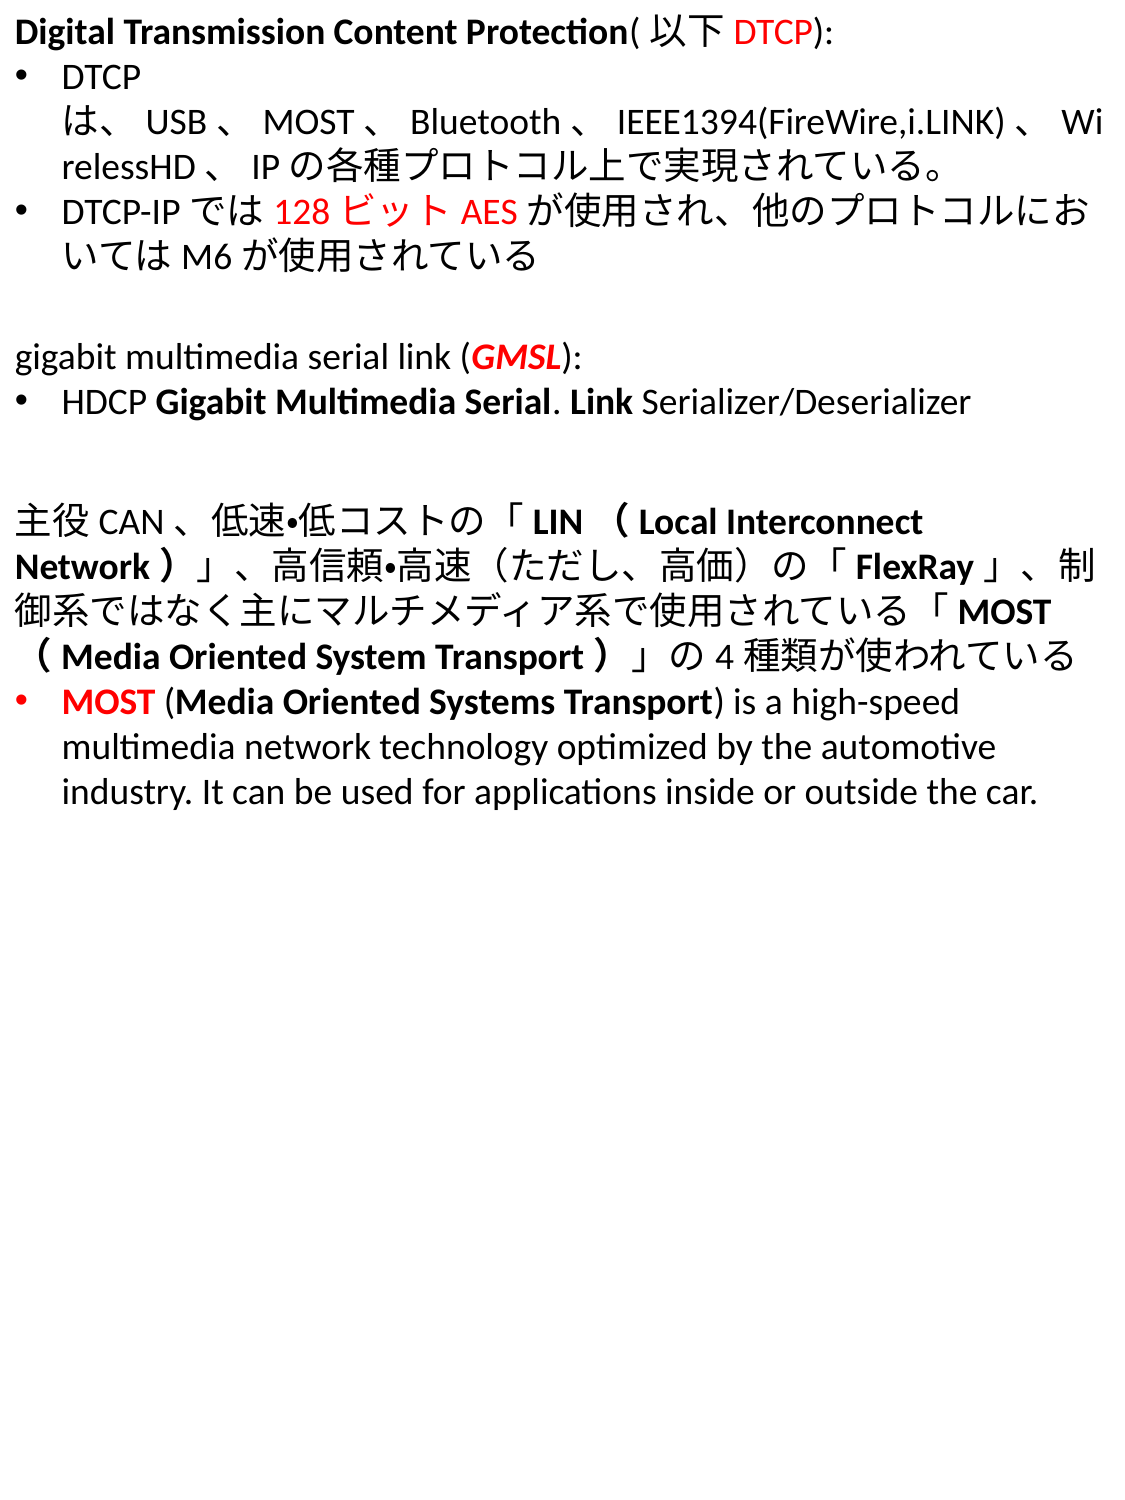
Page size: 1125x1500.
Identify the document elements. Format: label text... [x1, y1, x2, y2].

text_box Digital Transmission Content Protection(以下DTCP): DTCPは、USB、MOST、Bluetooth、IEEE1394(FireWire,i.LINK)、WirelessHD、IPの各種プロトコル上で実現されている。 DTCP-IPでは128ビットAESが使用され、他のプロトコルにおいてはM6が使用されている [0, 0, 1125, 285]
text_box 主役CAN、低速・低コストの「LIN（Local Interconnect Network）」、高信頼・高速（ただし、高価）の「FlexRay」、制御系ではなく主にマルチメディア系で使用されている「MOST（Media Oriented System Transport）」の4種類が使われている MOST (Media Oriented Systems Transport) is a high-speed multimedia network technology optimized by the automotive industry. It can be used for applications inside or outside the car. [0, 490, 1125, 820]
text_box gigabit multimedia serial link (GMSL): HDCP Gigabit Multimedia Serial. Link Serializer/Deserializer [0, 324, 1125, 430]
